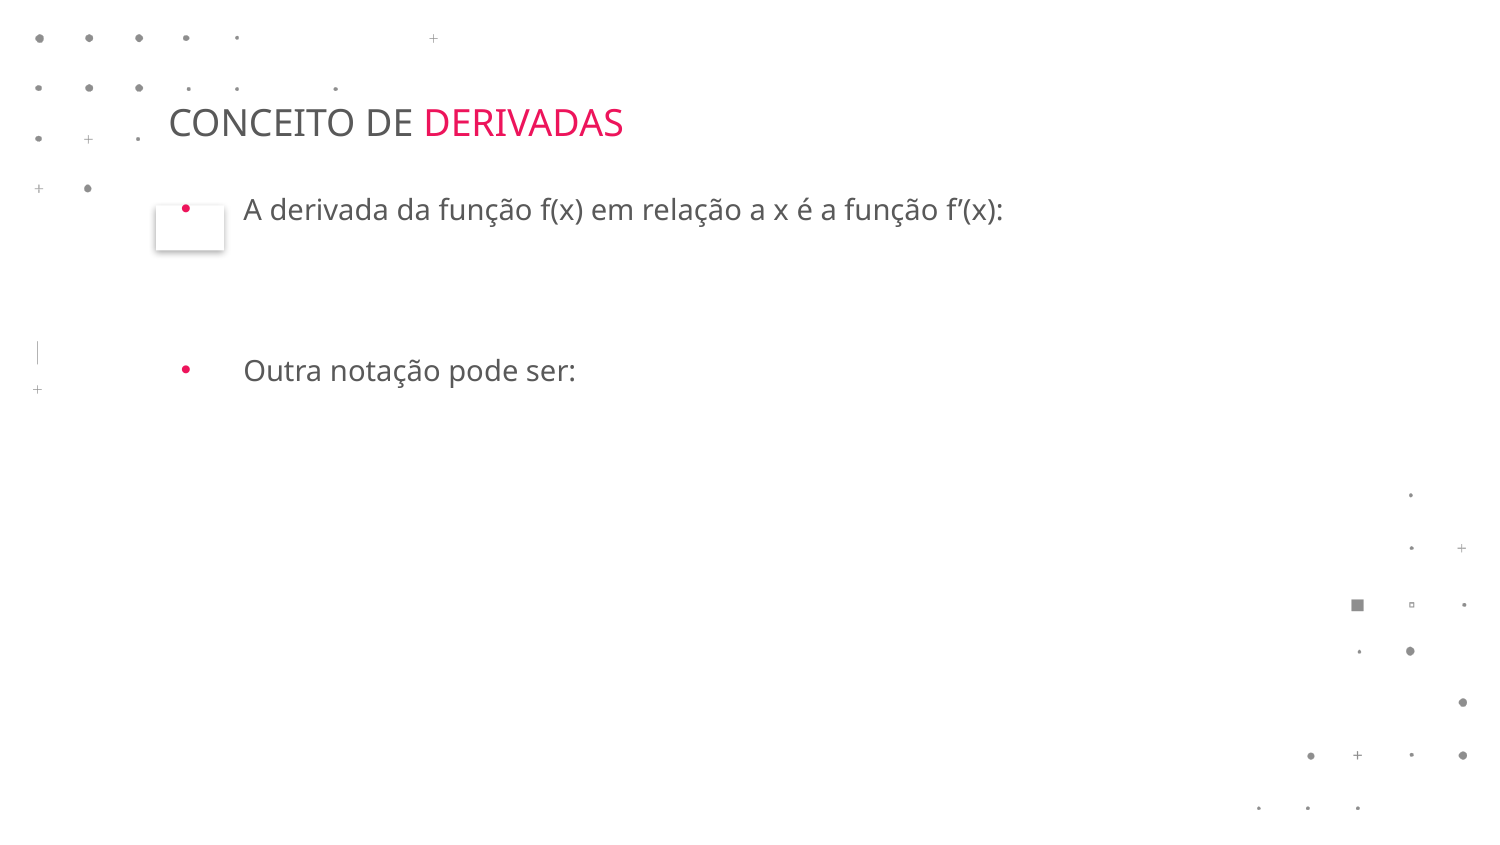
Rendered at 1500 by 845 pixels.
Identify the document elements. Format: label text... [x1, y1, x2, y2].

picture [33, 34, 1467, 810]
text_box CONCEITO DE DERIVADAS [153, 91, 1026, 151]
